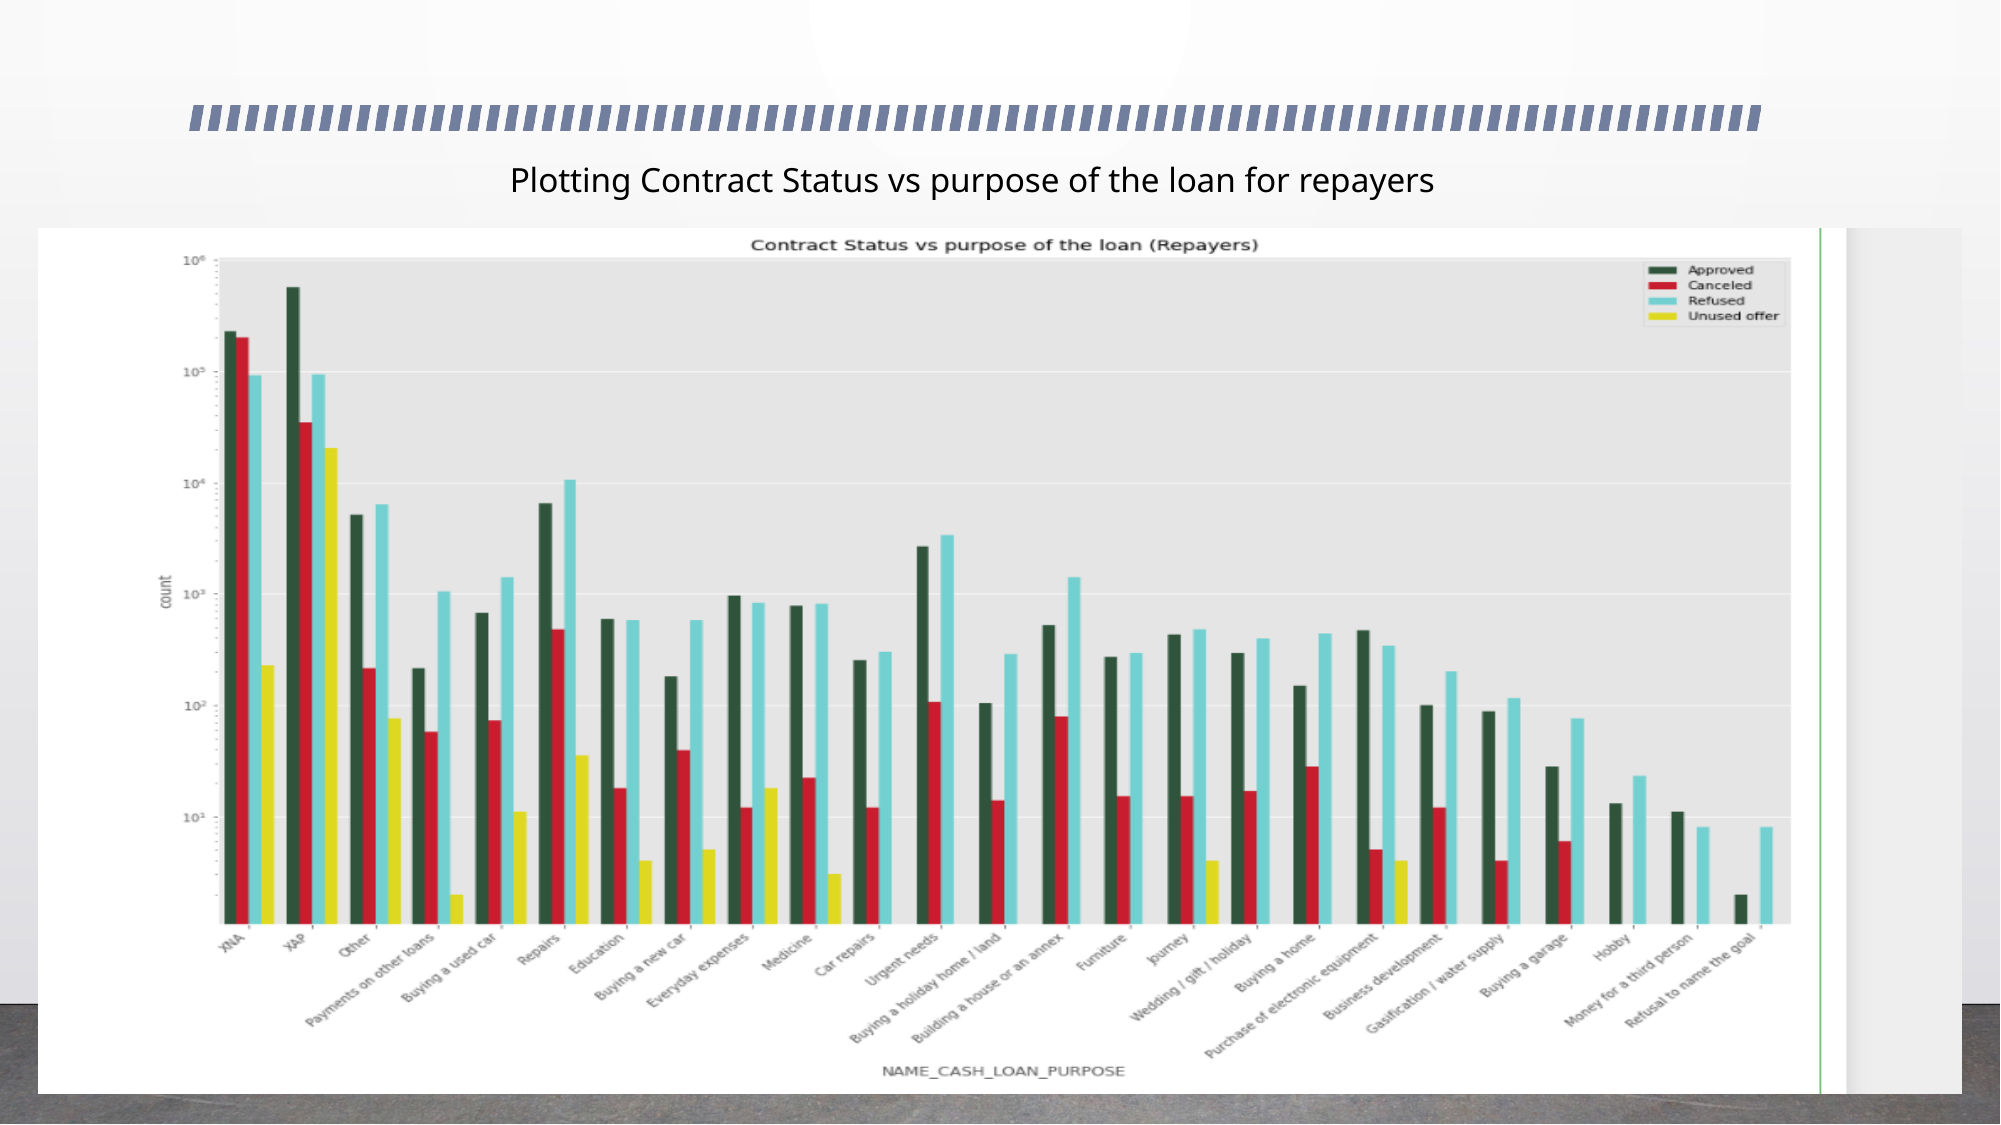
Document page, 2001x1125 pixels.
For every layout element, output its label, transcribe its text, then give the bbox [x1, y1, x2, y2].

picture [0, 227, 2000, 1124]
title Plotting Contract Status vs purpose of the loan for repayers [185, 156, 1761, 227]
